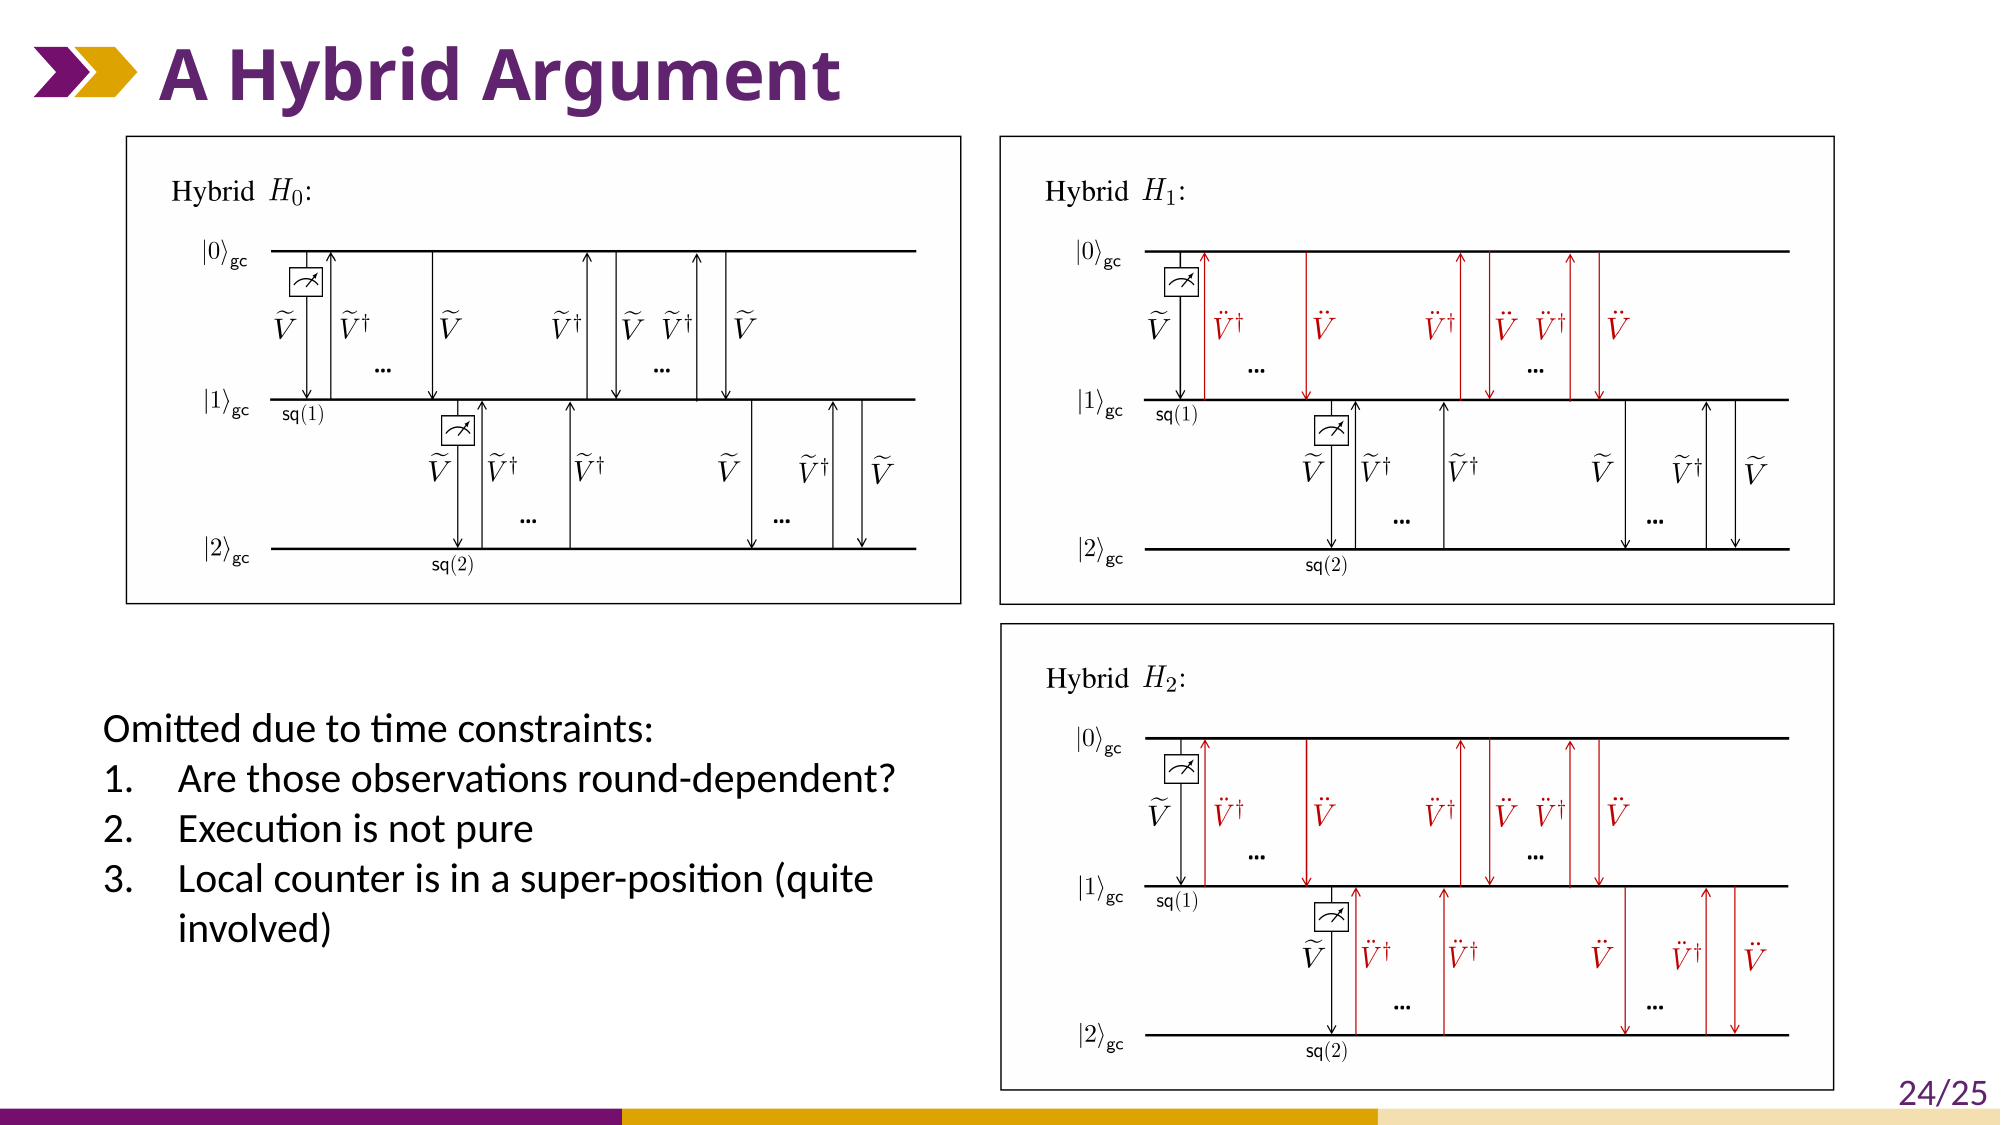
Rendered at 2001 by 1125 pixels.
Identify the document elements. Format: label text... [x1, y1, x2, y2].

text_box Omitted due to time constraints: Are those observations round-dependent? Execution is not pure Local counter is in a super-position (quite involved) [88, 693, 967, 959]
picture [997, 134, 1836, 606]
picture [997, 621, 1836, 1092]
title A Hybrid Argument [144, 17, 1827, 127]
picture [124, 134, 963, 606]
